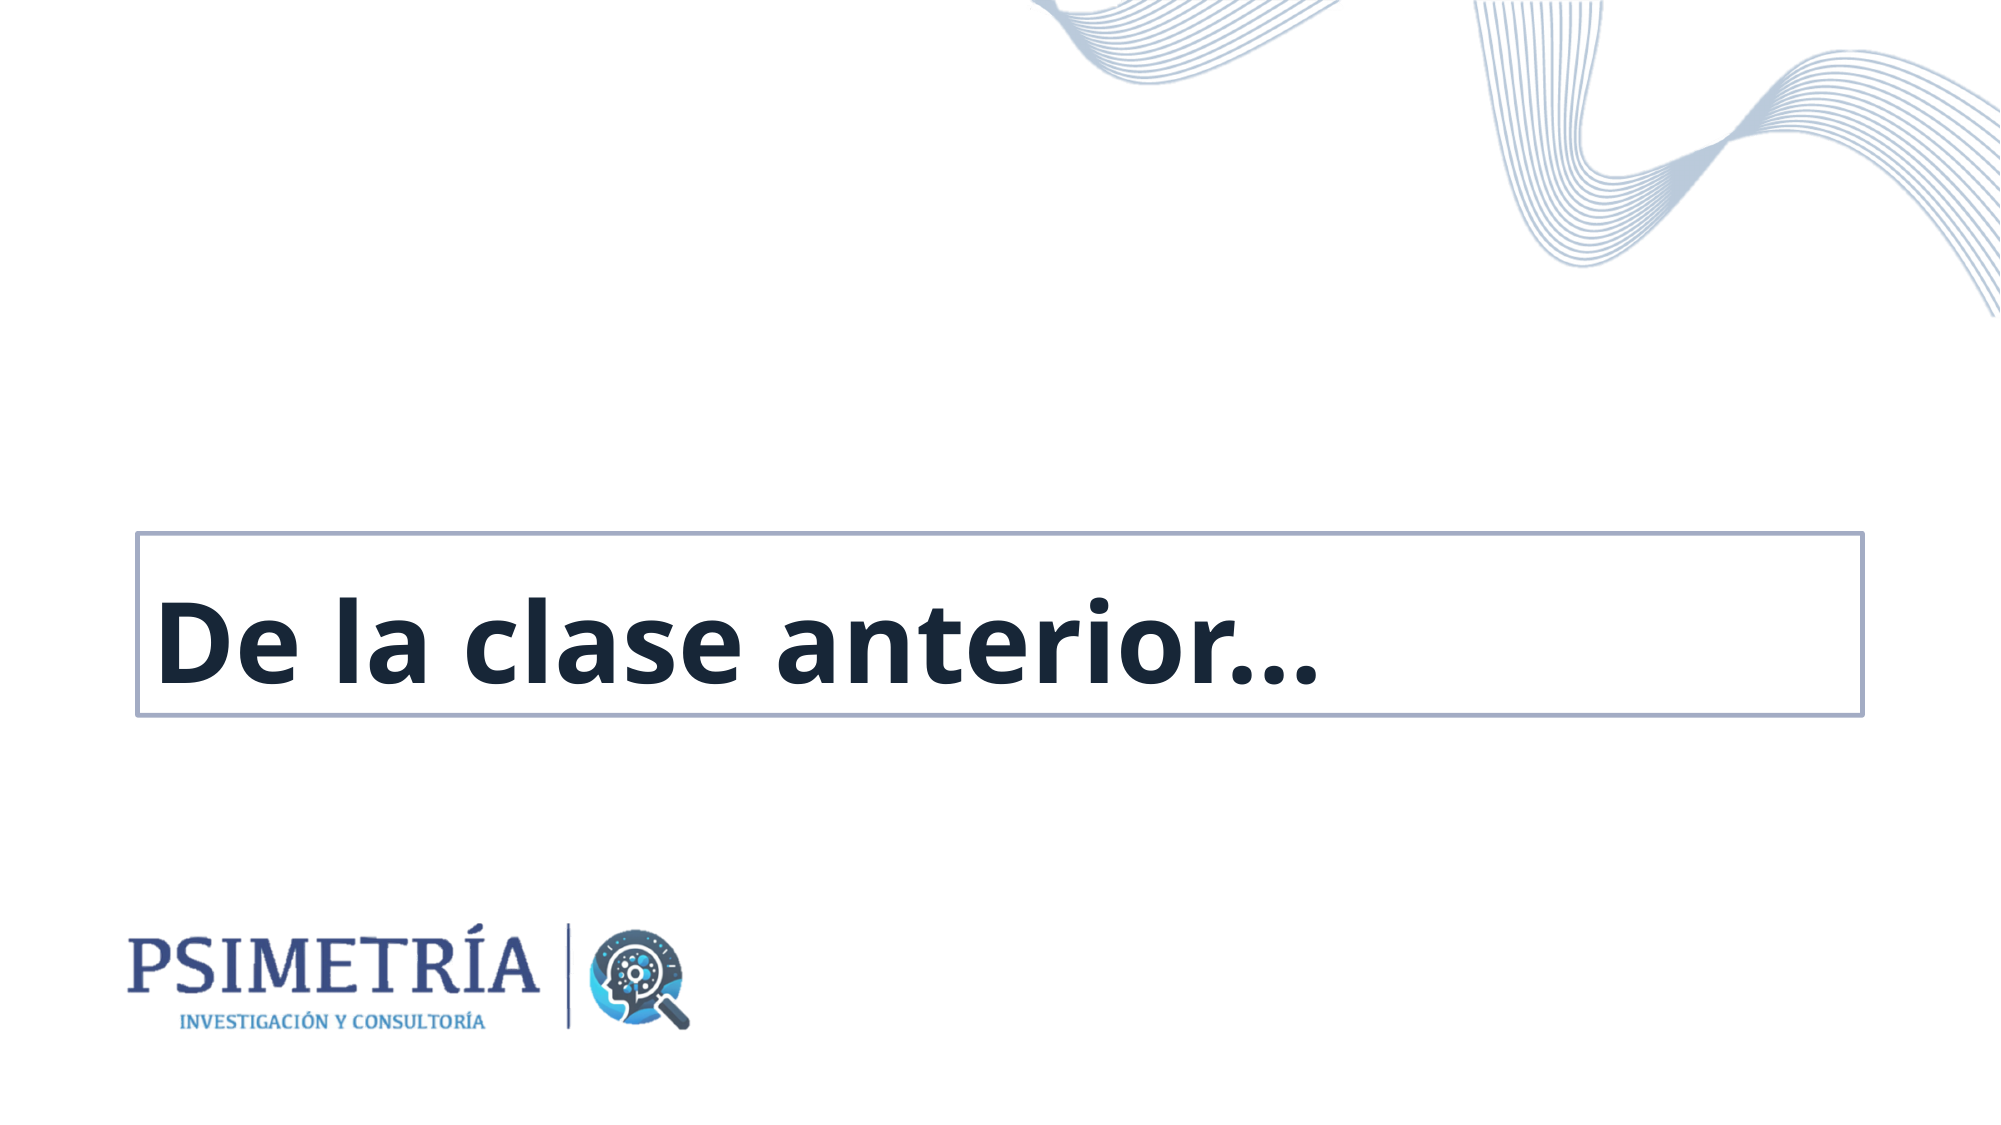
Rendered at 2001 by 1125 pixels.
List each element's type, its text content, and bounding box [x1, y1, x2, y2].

title SQL [0, 0, 2000, 1125]
title De la clase anterior… [135, 531, 1865, 718]
